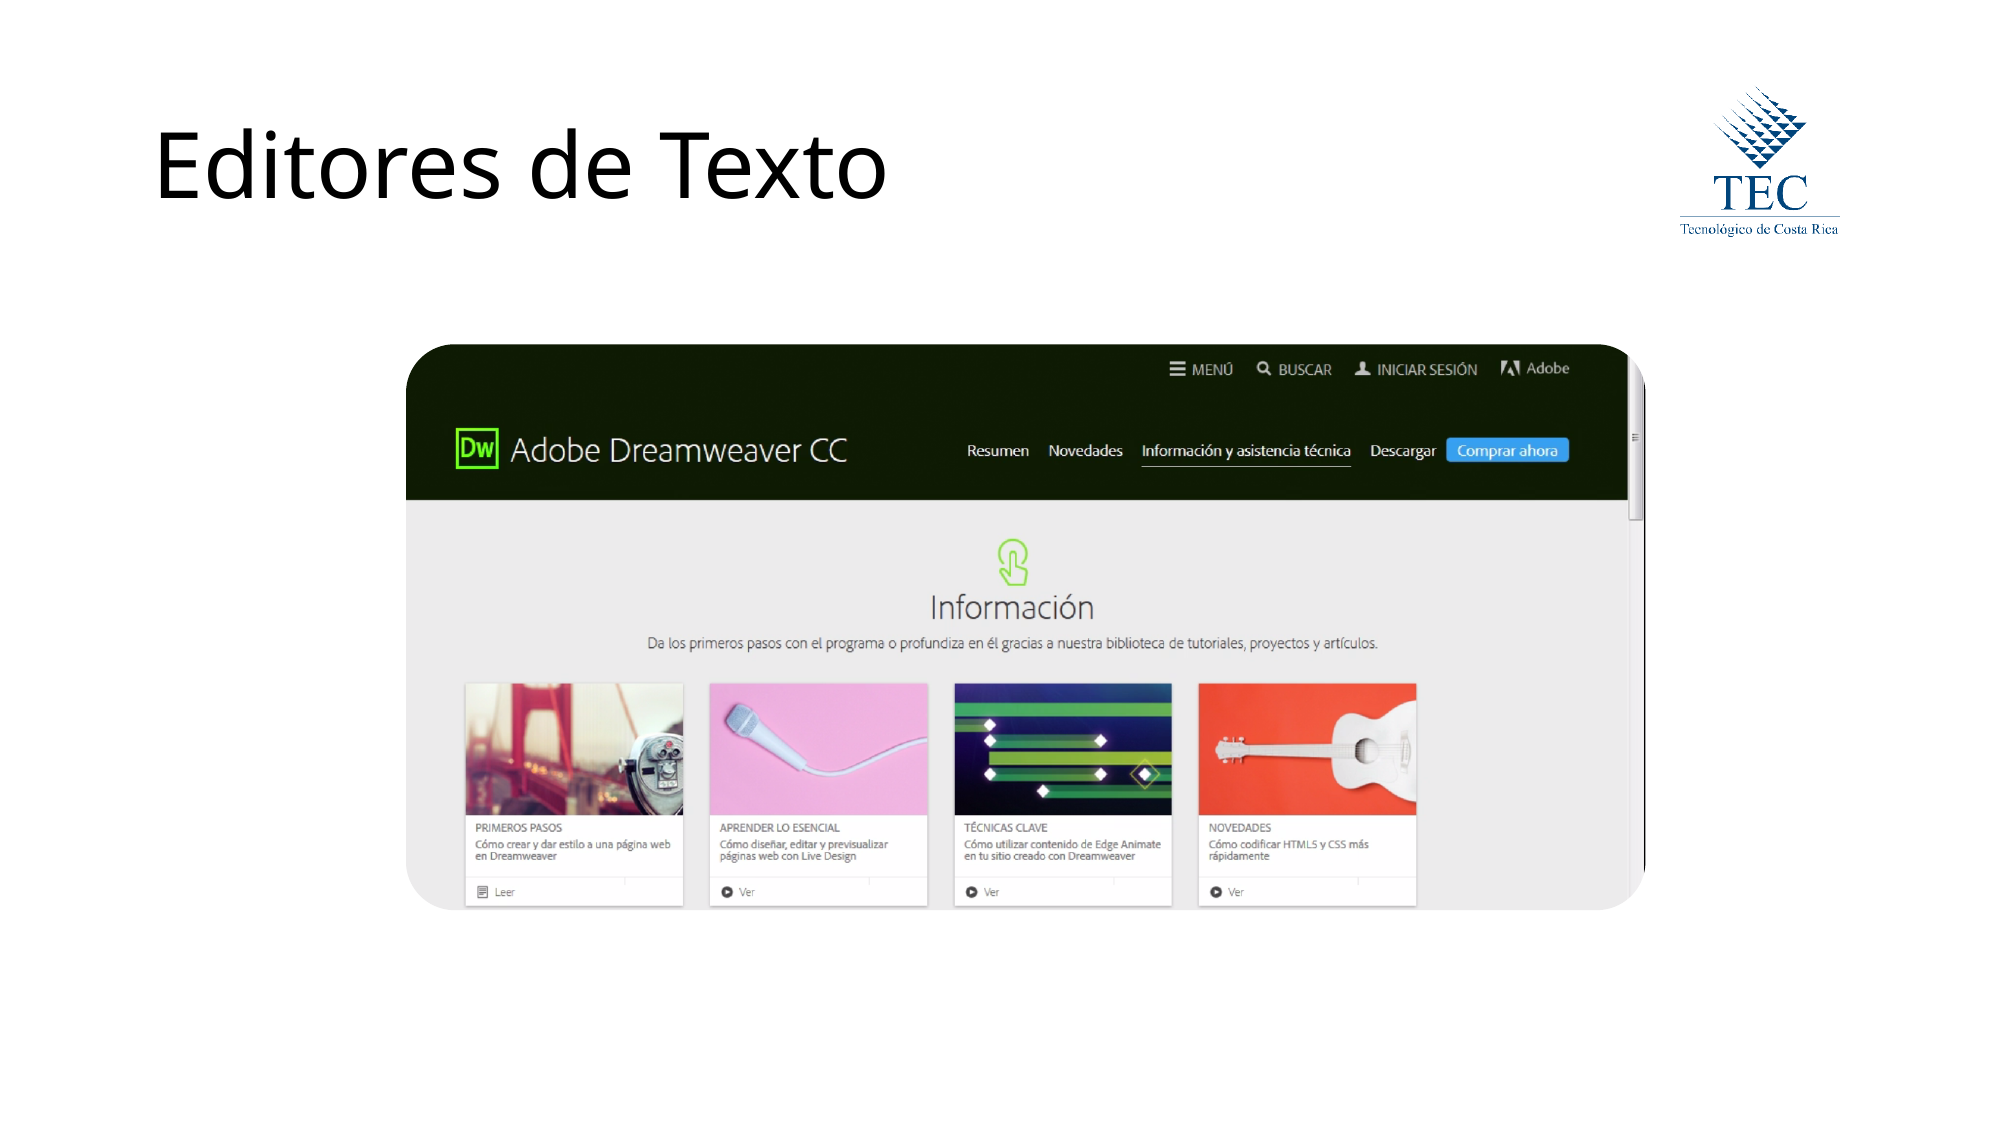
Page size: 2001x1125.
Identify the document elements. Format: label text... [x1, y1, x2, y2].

title Editores de Texto [137, 59, 1863, 278]
picture [1676, 80, 1843, 240]
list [405, 344, 1646, 911]
